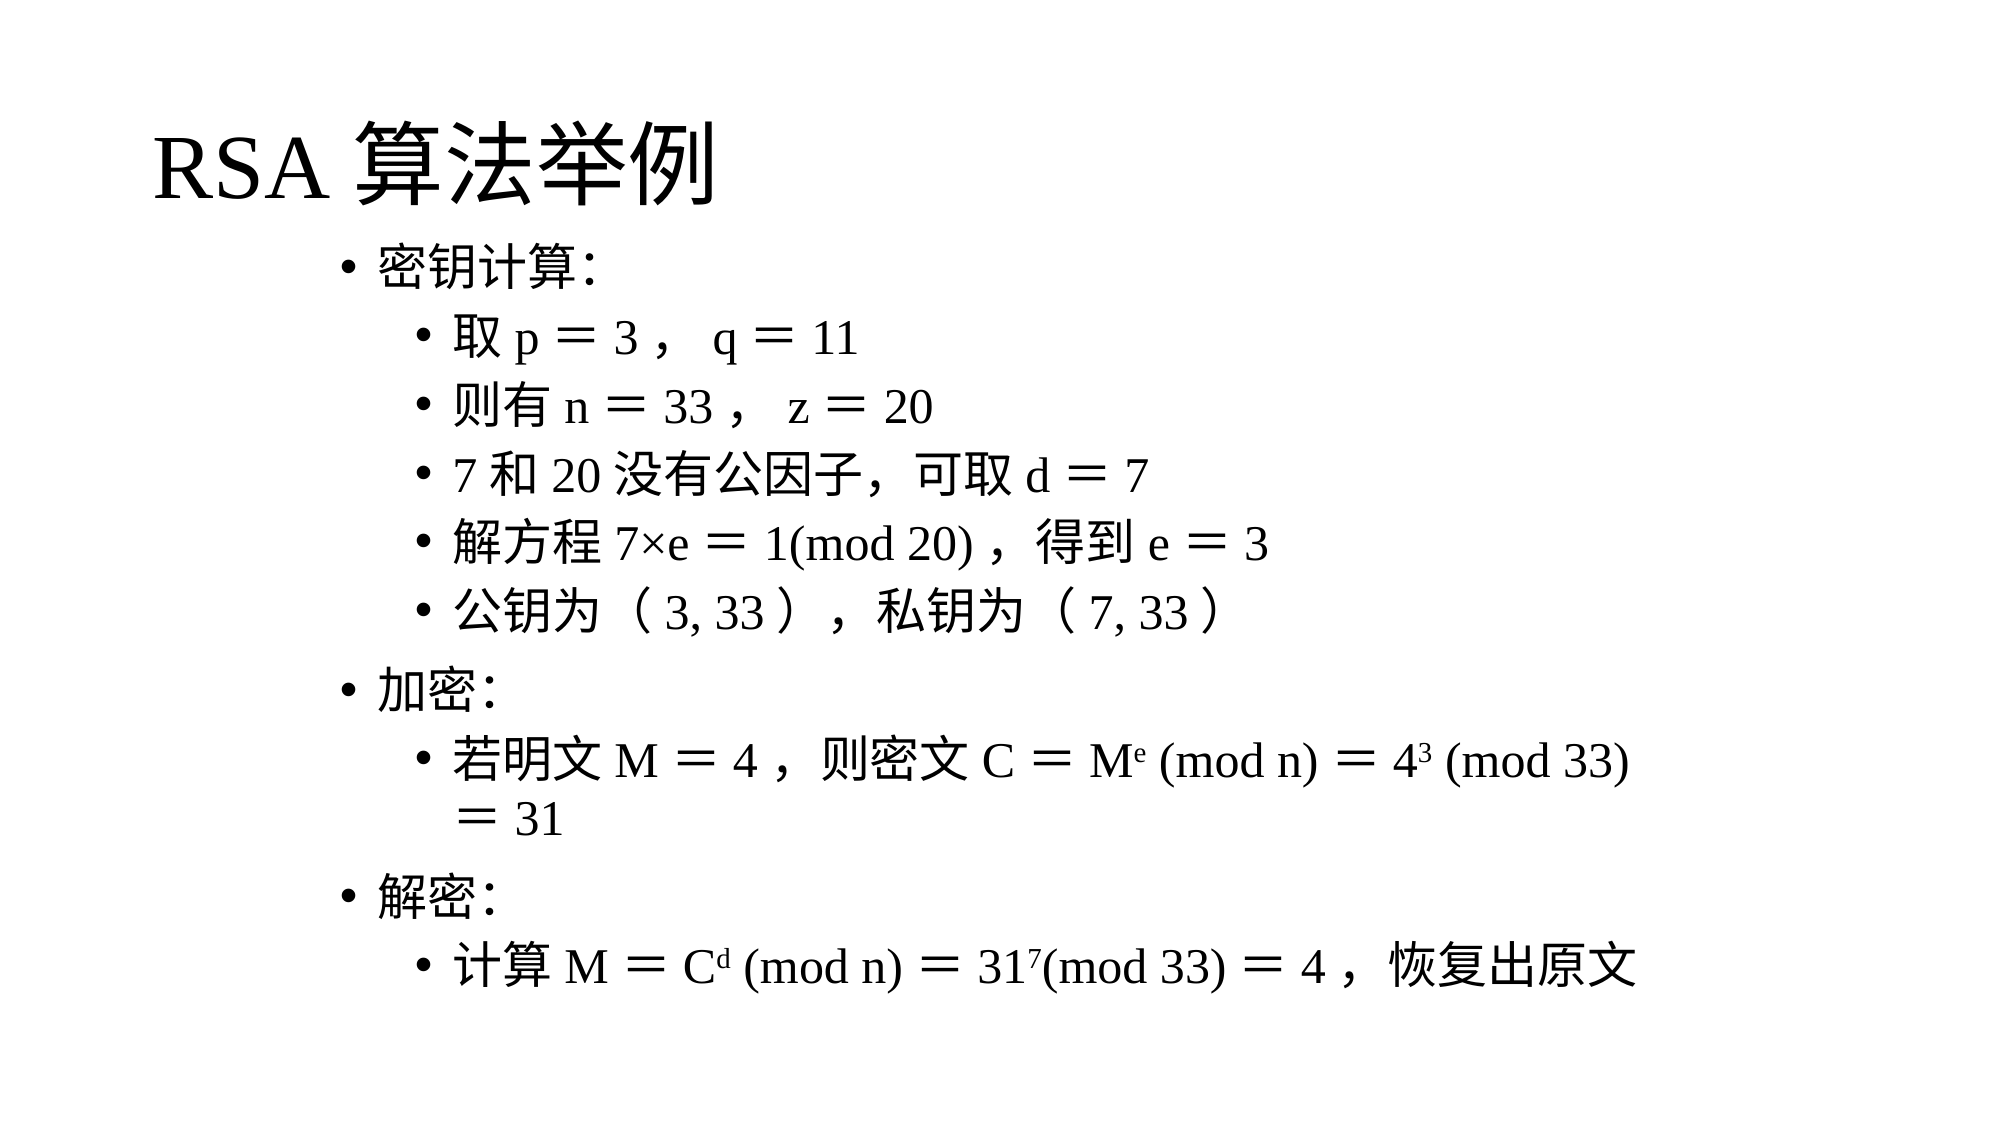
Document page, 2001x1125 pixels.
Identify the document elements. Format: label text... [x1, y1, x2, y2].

list 密钥计算： 取p＝3，q＝11 则有n＝33，z＝20 7和20没有公因子，可取d＝7 解方程7×e＝1(mod 20)，得到e＝3 公钥为（3, 33），私钥为（7, 33） 加密： 若明文M＝4，则密文C＝Me (mod n)＝43 (mod 33)＝31 解密： 计算M＝Cd (mod n)＝317(mod 33)＝4，恢复出原文 [324, 229, 1667, 988]
title RSA算法举例 [137, 59, 1863, 278]
